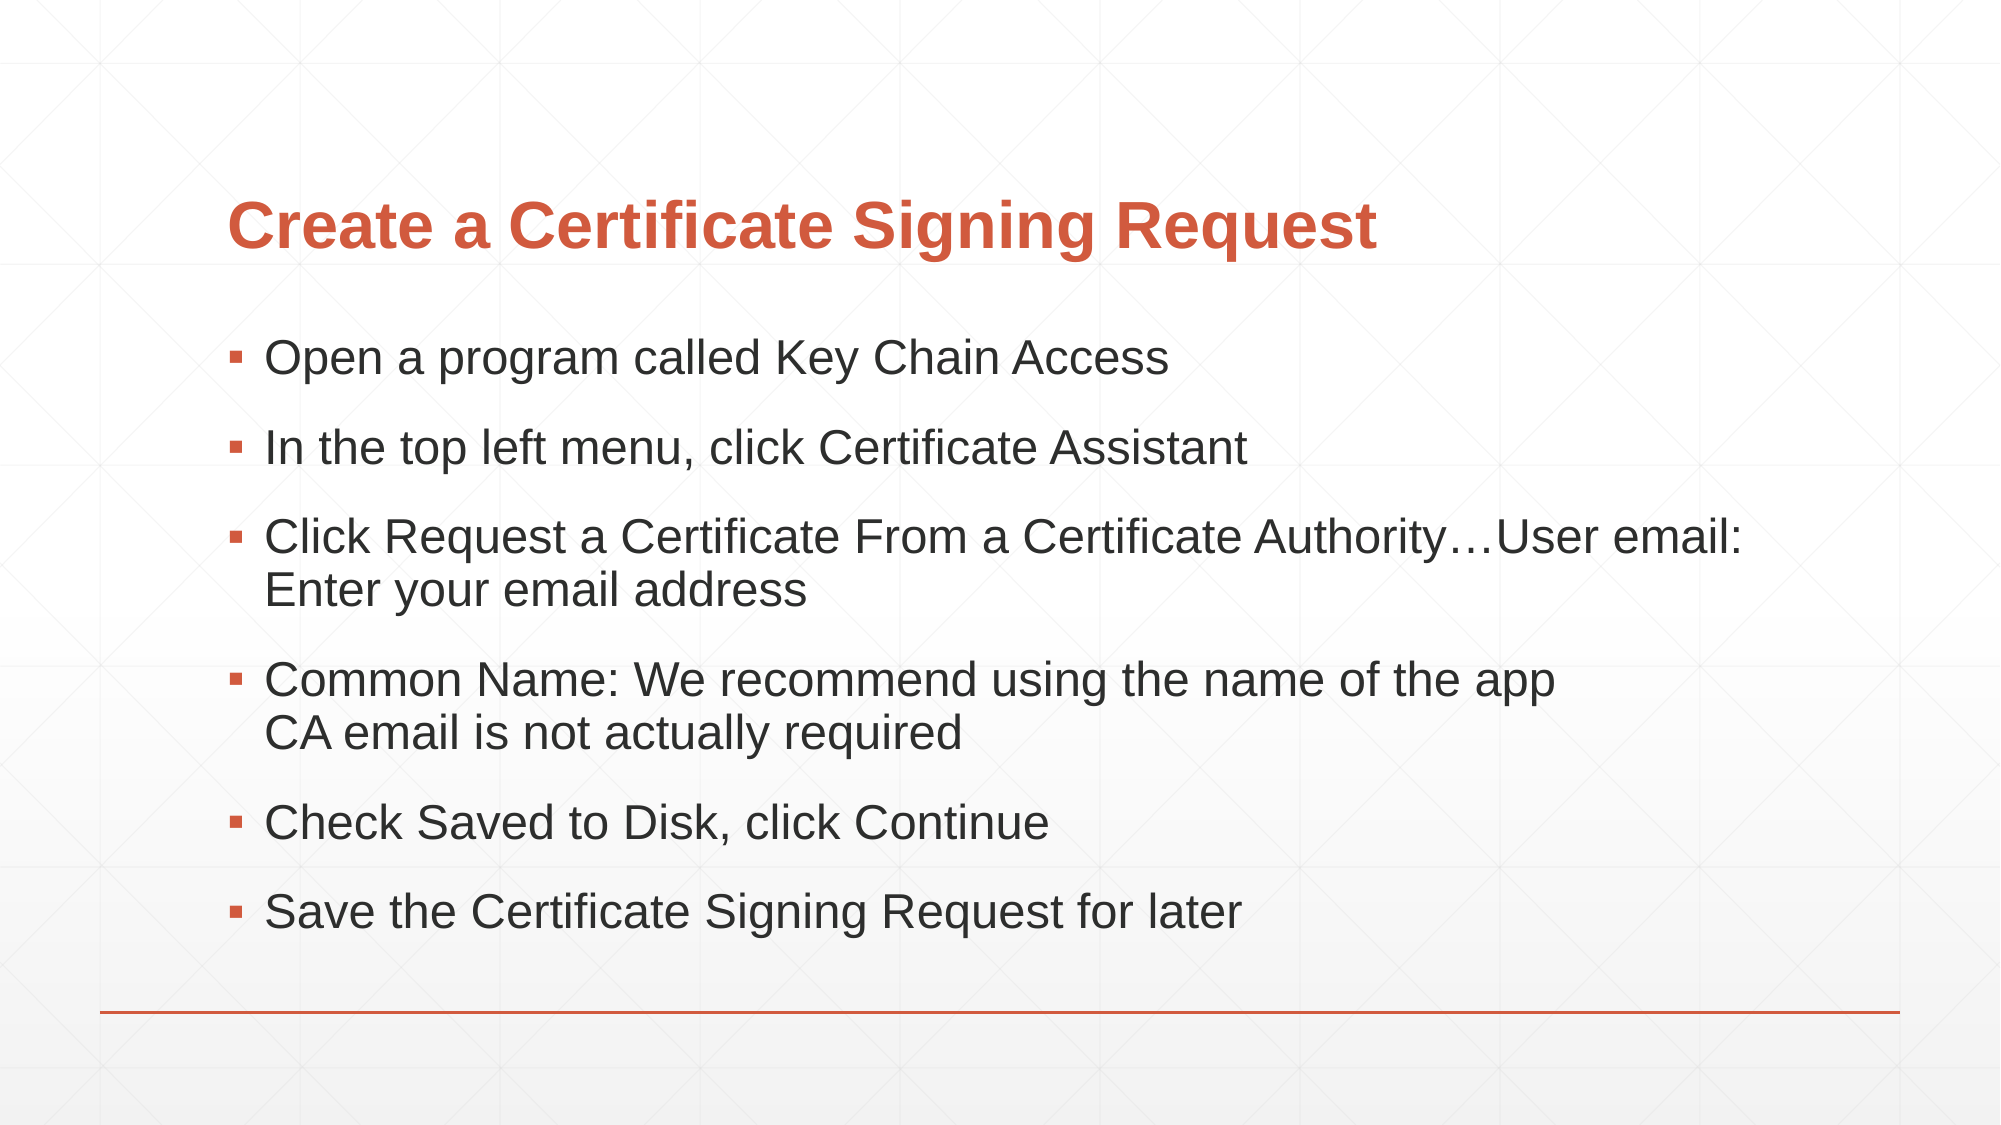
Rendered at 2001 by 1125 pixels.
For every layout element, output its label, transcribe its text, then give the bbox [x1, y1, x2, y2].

list Open a program called Key Chain Access In the top left menu, click Certificate Assistant Click Request a Certificate From a Certificate Authority…User email: Enter your email address Common Name: We recommend using the name of the app CA email is not actually required Check Saved to Disk, click Continue Save the Certificate Signing Request for later [212, 324, 1788, 950]
title Create a Certificate Signing Request [212, 82, 1788, 271]
